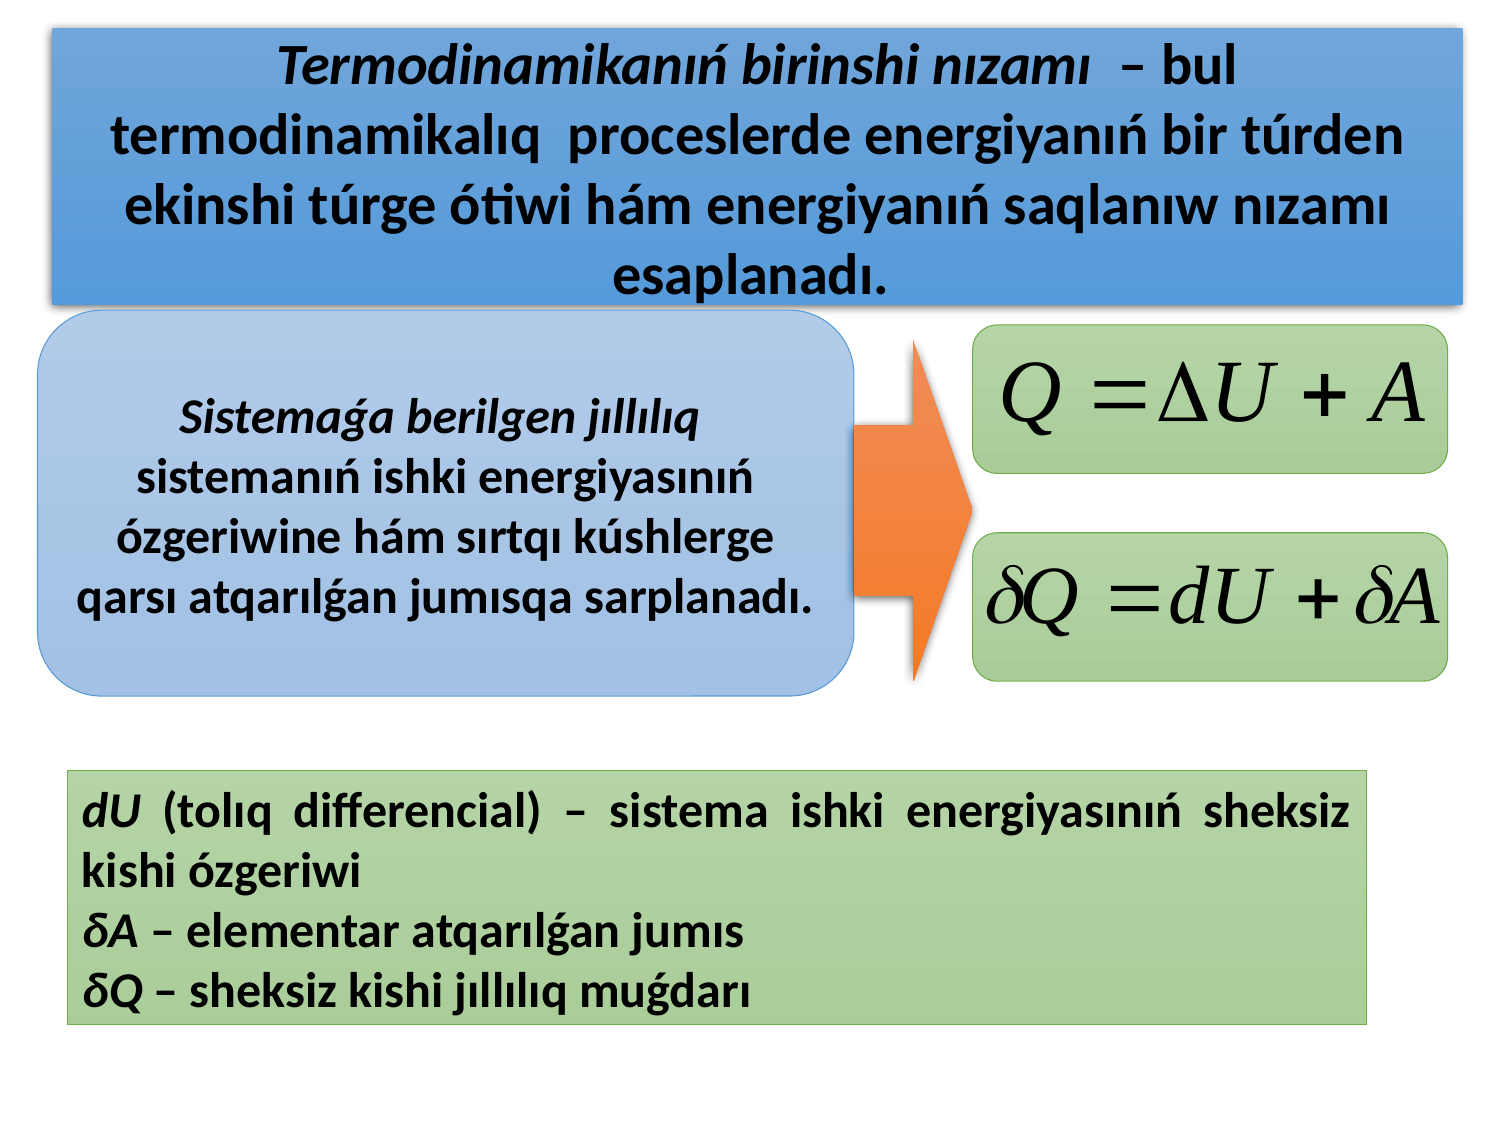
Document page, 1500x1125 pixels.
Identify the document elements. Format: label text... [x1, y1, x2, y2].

text_box dU (tolıq differencial) – sistema ishki energiyasınıń sheksiz kishi ózgeriwi δА – elementar atqarılǵan jumıs δQ – sheksiz kishi jıllılıq muǵdarı [67, 770, 1367, 1025]
text_box [972, 658, 1449, 682]
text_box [987, 339, 1434, 459]
text_box Termodinamikanıń birinshi nızamı – bul termodinamikalıq proceslerde energiyanıń bir túrden ekinshi túrge ótiwi hám energiyanıń saqlanıw nızamı esaplanadı. [52, 28, 1463, 305]
text_box [853, 339, 973, 682]
text_box [974, 532, 1446, 547]
text_box Sistemaǵa berilgen jıllılıq sistemanıń ishki energiyasınıń ózgeriwine hám sırtqı kúshlerge qarsı atqarılǵan jumısqa sarplanadı. [36, 383, 855, 697]
text_box Sistemaǵa berilgen jıllılıq sistemanıń ishki energiyasınıń ózgeriwine hám sırtqı kúshlerge qarsı atqarılǵan jumısqa sarplanadı. [36, 309, 855, 382]
text_box [972, 383, 1449, 474]
text_box [972, 324, 1449, 382]
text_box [972, 547, 1454, 658]
